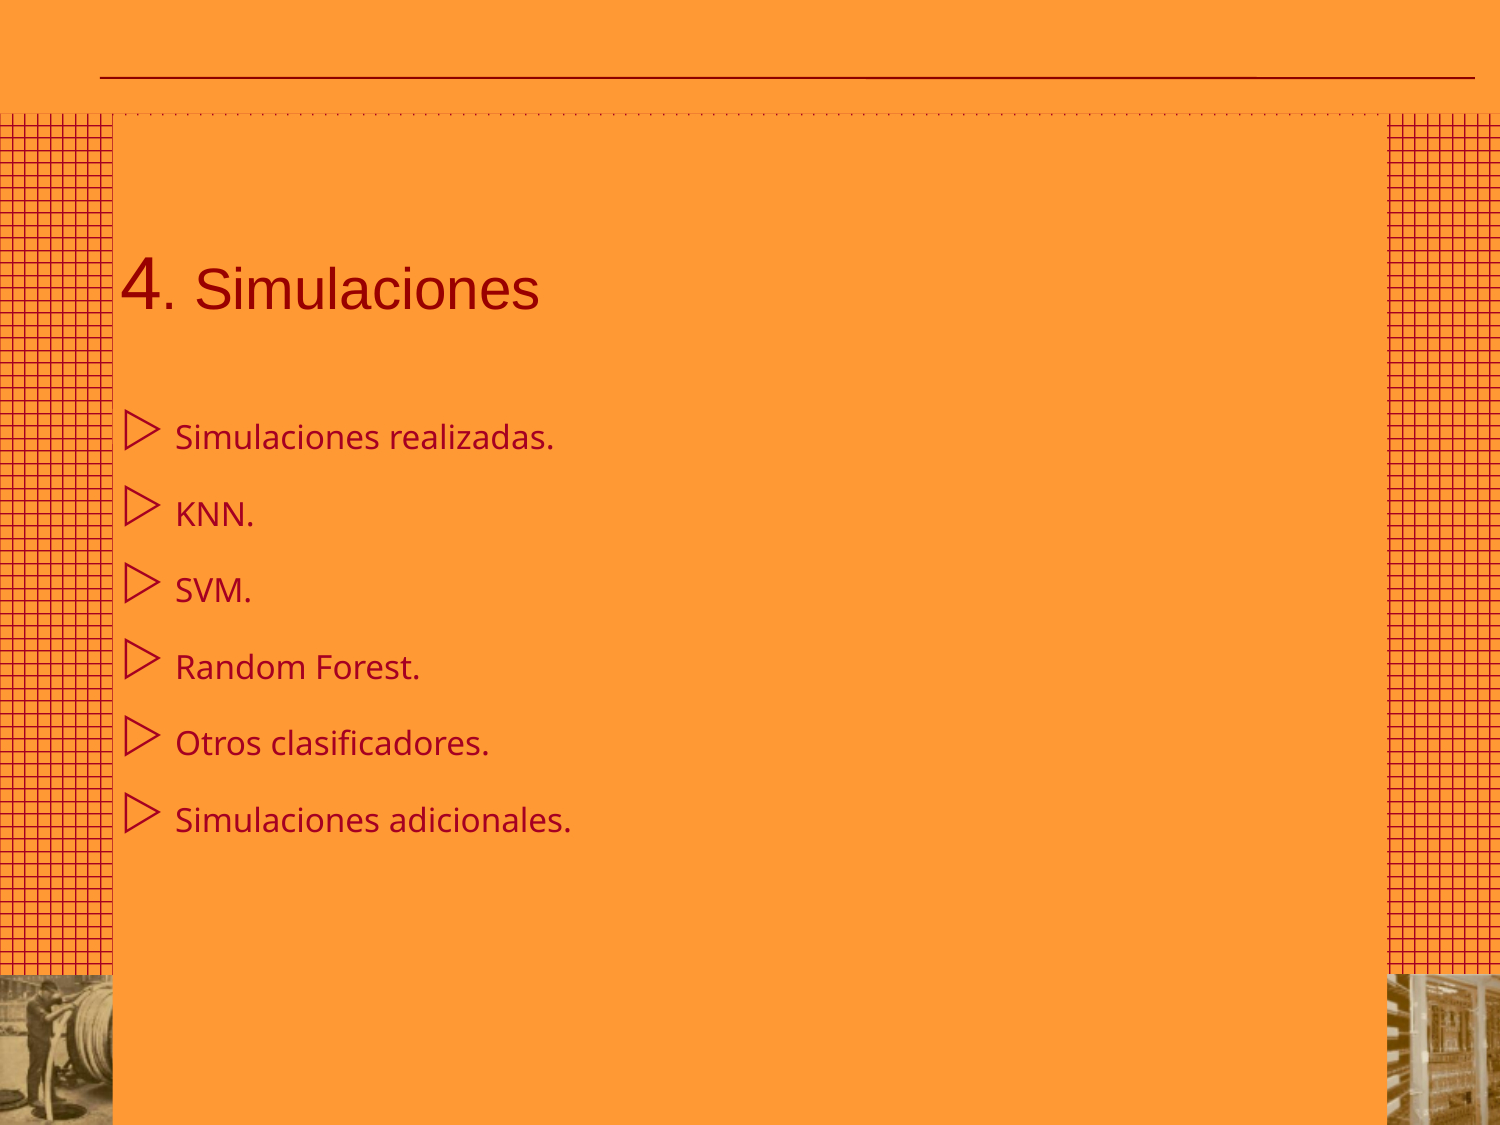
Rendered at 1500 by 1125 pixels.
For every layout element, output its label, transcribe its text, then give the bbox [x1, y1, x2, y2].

title 4. Simulaciones [111, 114, 1388, 408]
list Simulaciones realizadas. KNN. SVM. Random Forest. Otros clasificadores. Simulaciones adicionales. [111, 408, 1388, 1125]
picture [0, 114, 111, 1125]
picture [1388, 114, 1500, 1125]
